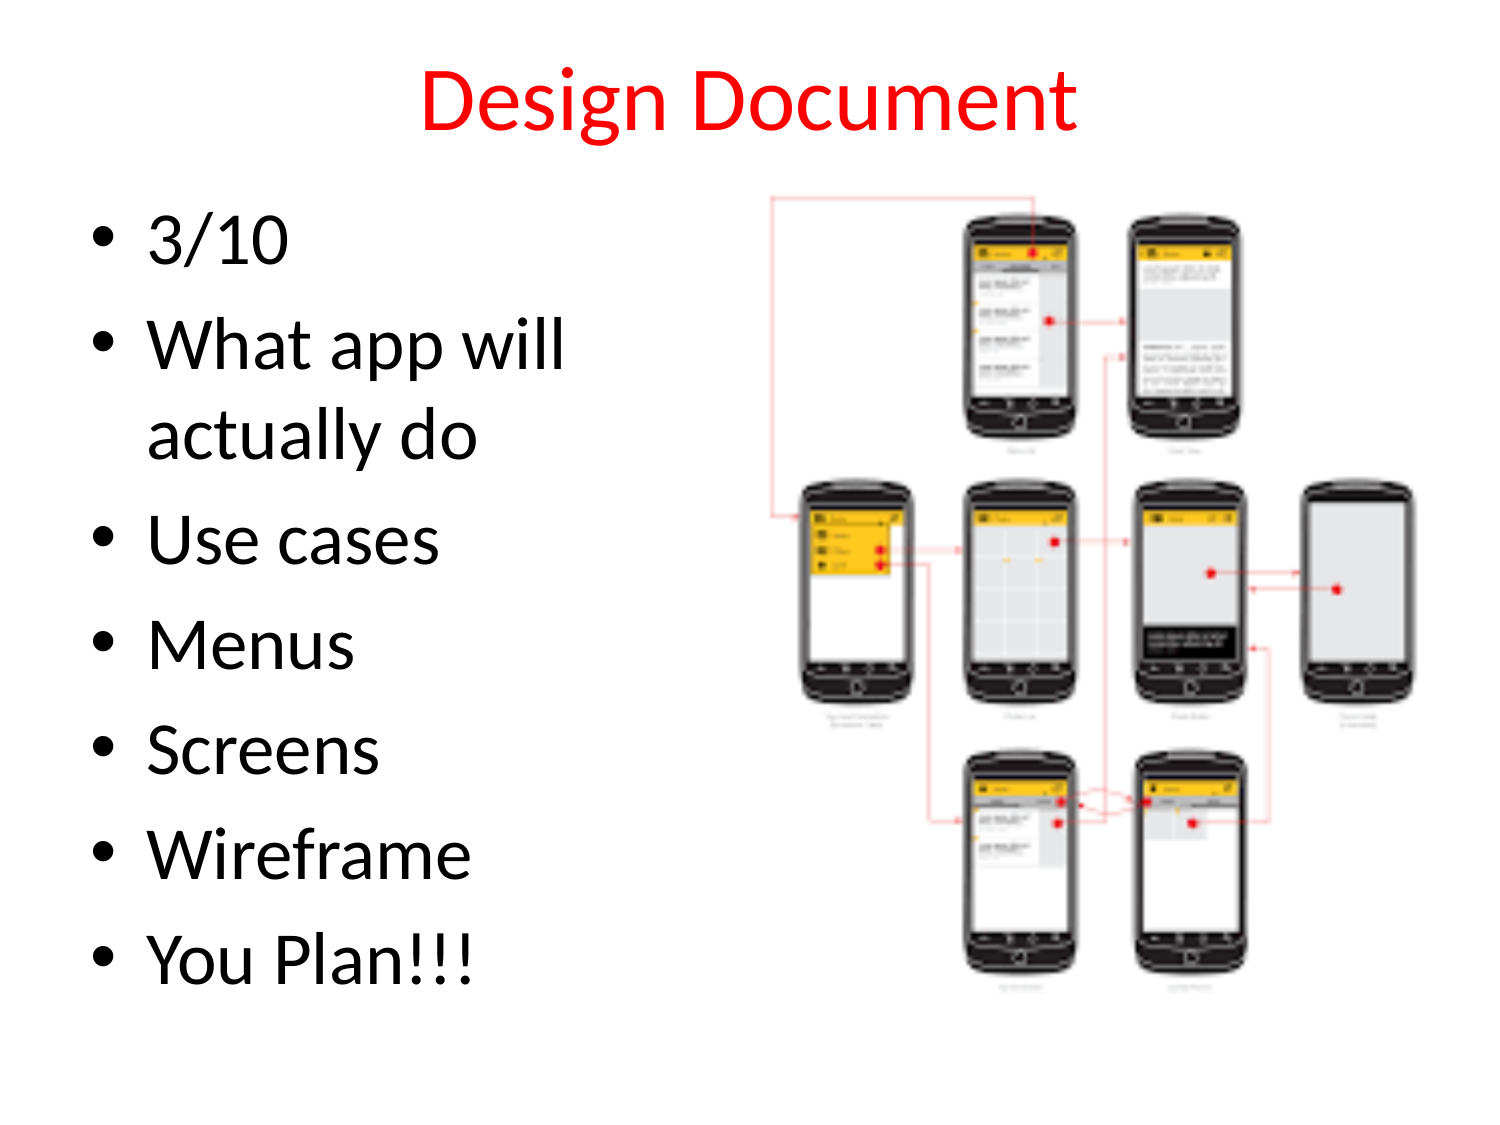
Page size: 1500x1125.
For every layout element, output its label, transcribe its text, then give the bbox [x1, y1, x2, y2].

title Design Document [75, 0, 1425, 182]
list 3/10 What app will actually do Use cases Menus Screens Wireframe You Plan!!! [75, 182, 745, 1038]
picture [749, 157, 1451, 1034]
